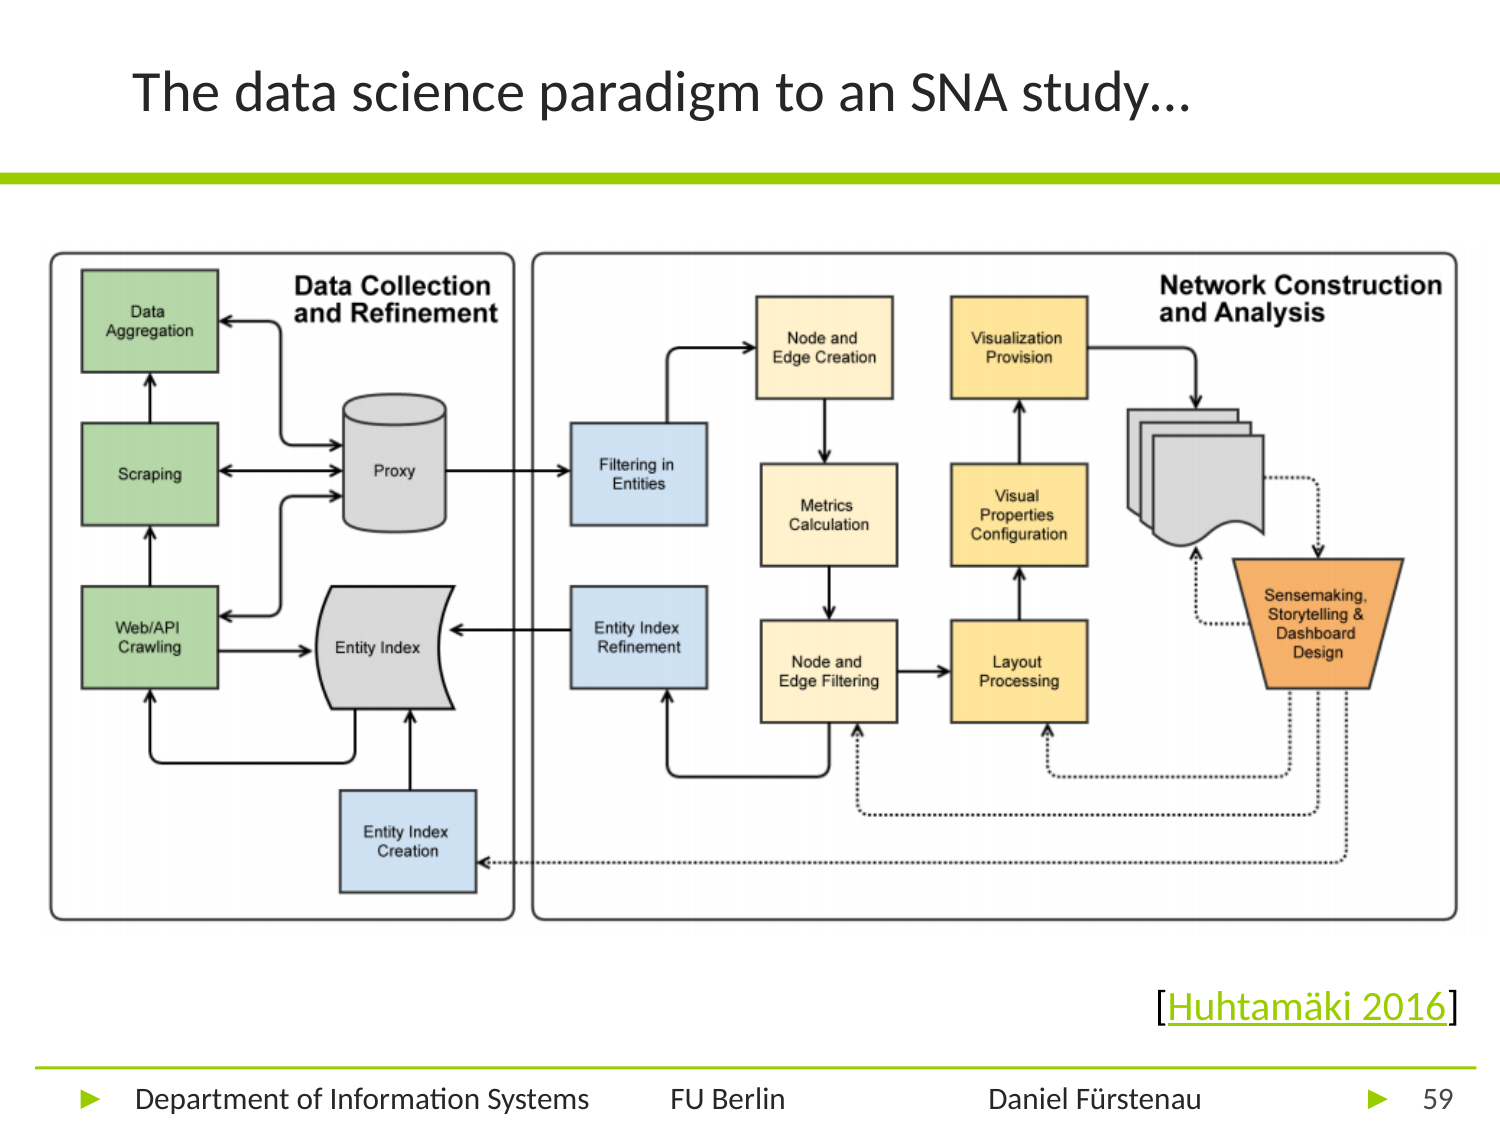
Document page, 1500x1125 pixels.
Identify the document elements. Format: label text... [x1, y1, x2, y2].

slide_number 59 [1394, 1071, 1454, 1123]
picture [30, 235, 1500, 937]
title The data science paradigm to an SNA study… [118, 0, 1416, 178]
text_box [Huhtamäki 2016] [1140, 971, 1475, 1037]
